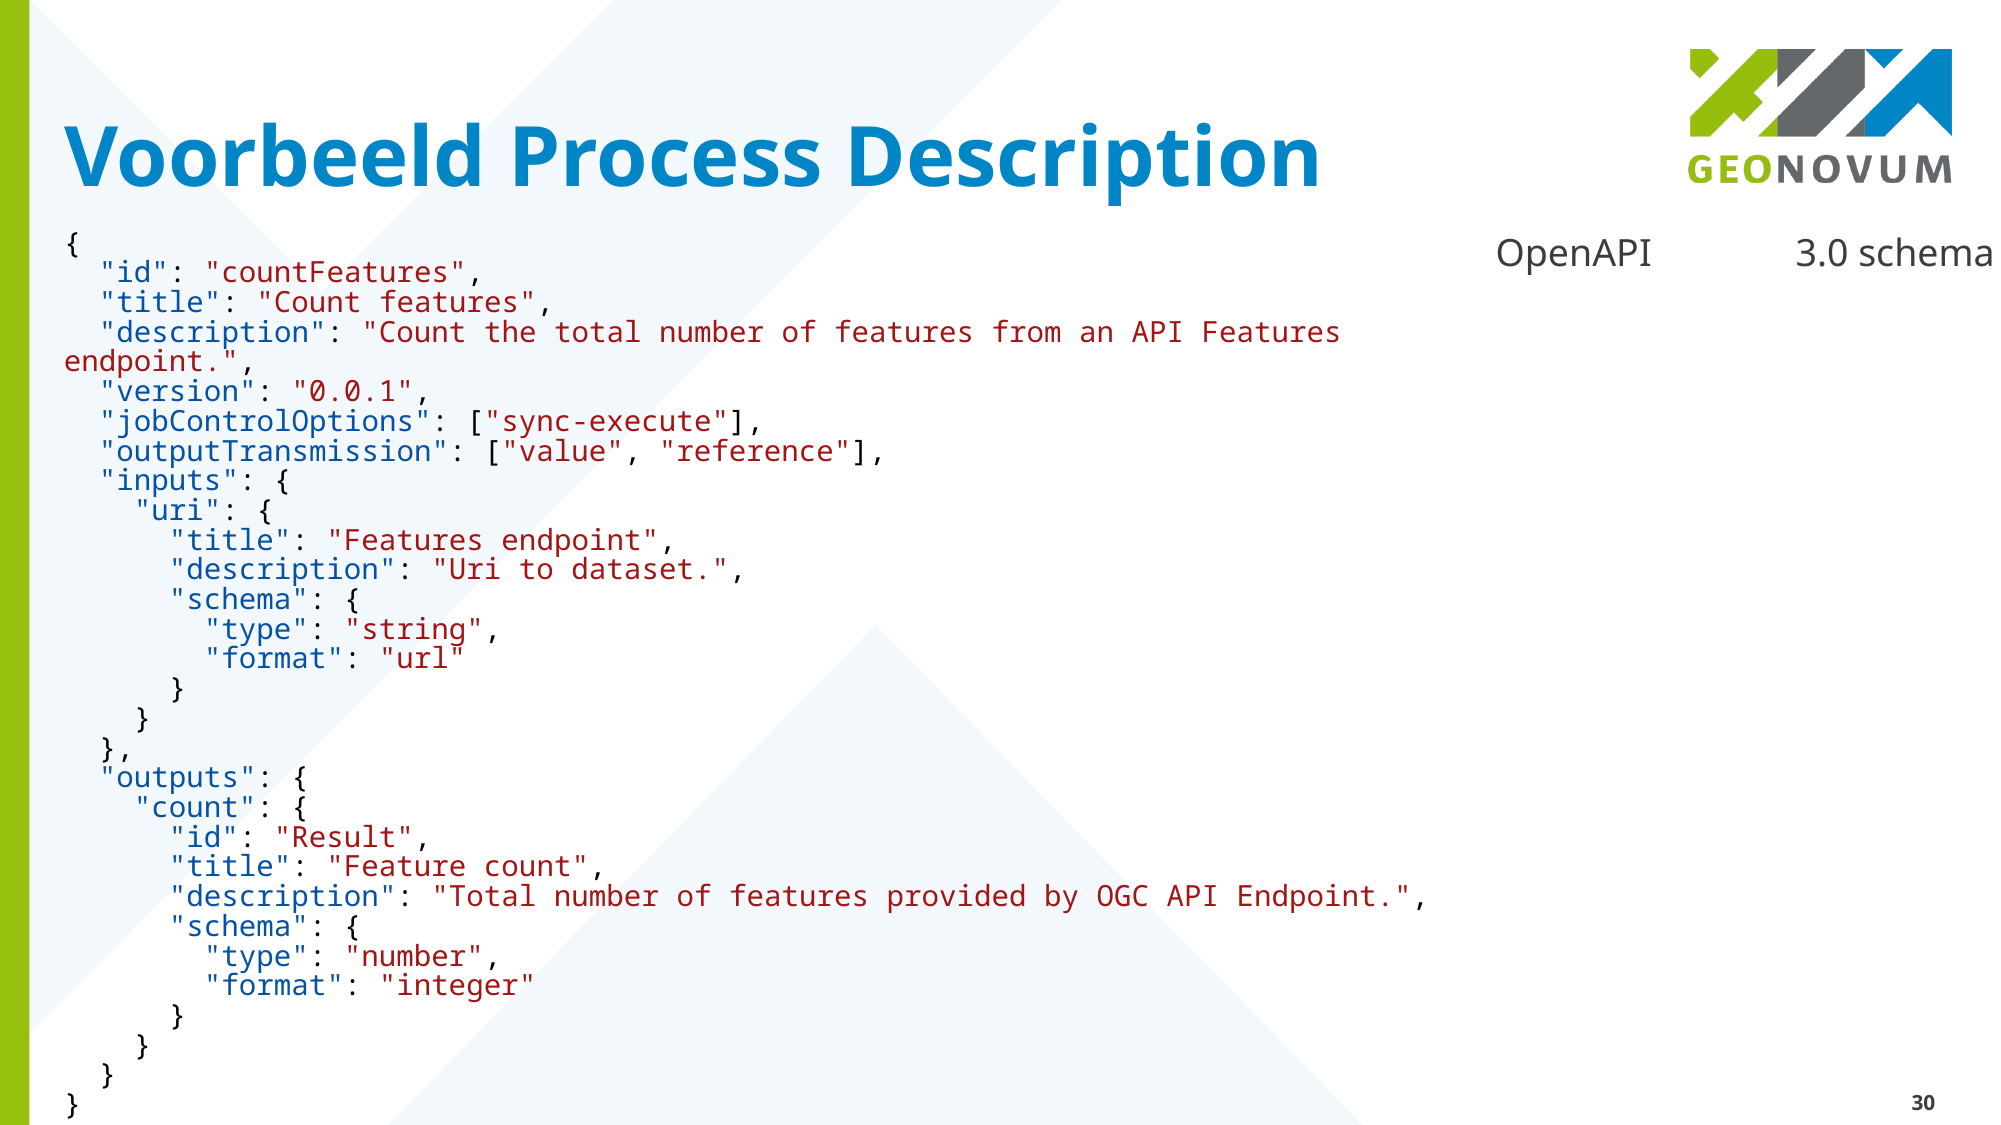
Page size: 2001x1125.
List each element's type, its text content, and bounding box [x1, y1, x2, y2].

text_box { "id": "countFeatures", "title": "Count features", "description": "Count the total number of features from an API Features endpoint.", "version": "0.0.1", "jobControlOptions": ["sync-execute"], "outputTransmission": ["value", "reference"], "inputs": { "uri": { "title": "Features endpoint", "description": "Uri to dataset.", "schema": { "type": "string", "format": "url" } } }, "outputs": { "count": { "id": "Result", "title": "Feature count", "description": "Total number of features provided by OGC API Endpoint.", "schema": { "type": "number", "format": "integer" } } } } [49, 221, 1530, 1125]
slide_number 30 [1824, 1088, 1951, 1120]
picture [1686, 49, 1955, 186]
title Voorbeeld Process Description [49, 0, 1654, 210]
text_box OpenAPI 3.0 schema [1480, 221, 2000, 282]
